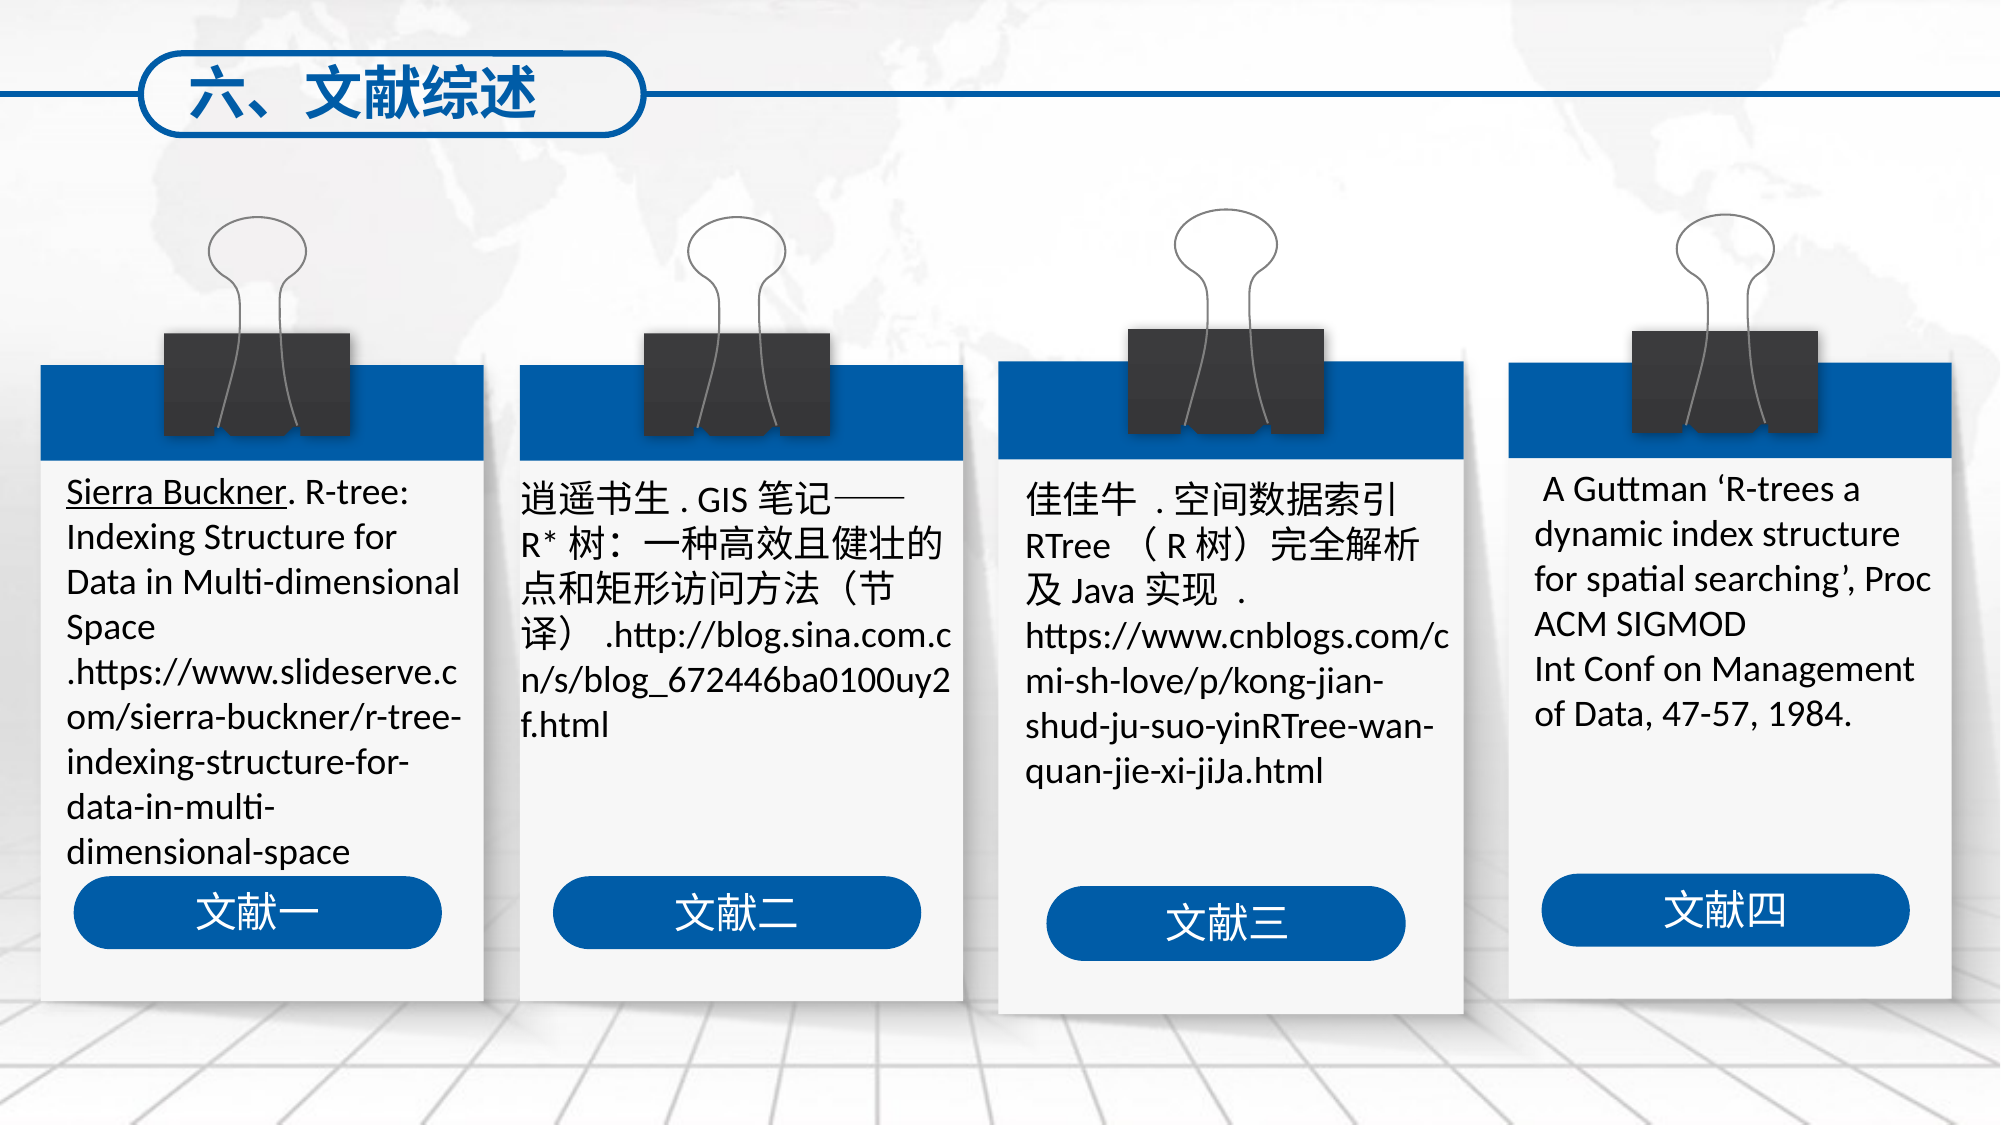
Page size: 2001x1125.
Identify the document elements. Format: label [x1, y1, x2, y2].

text_box [109, 49, 644, 136]
text_box [1419, 214, 2000, 1058]
text_box [904, 209, 1546, 1075]
picture [0, 0, 2001, 1125]
text_box [0, 217, 430, 1061]
text_box [430, 217, 904, 1061]
